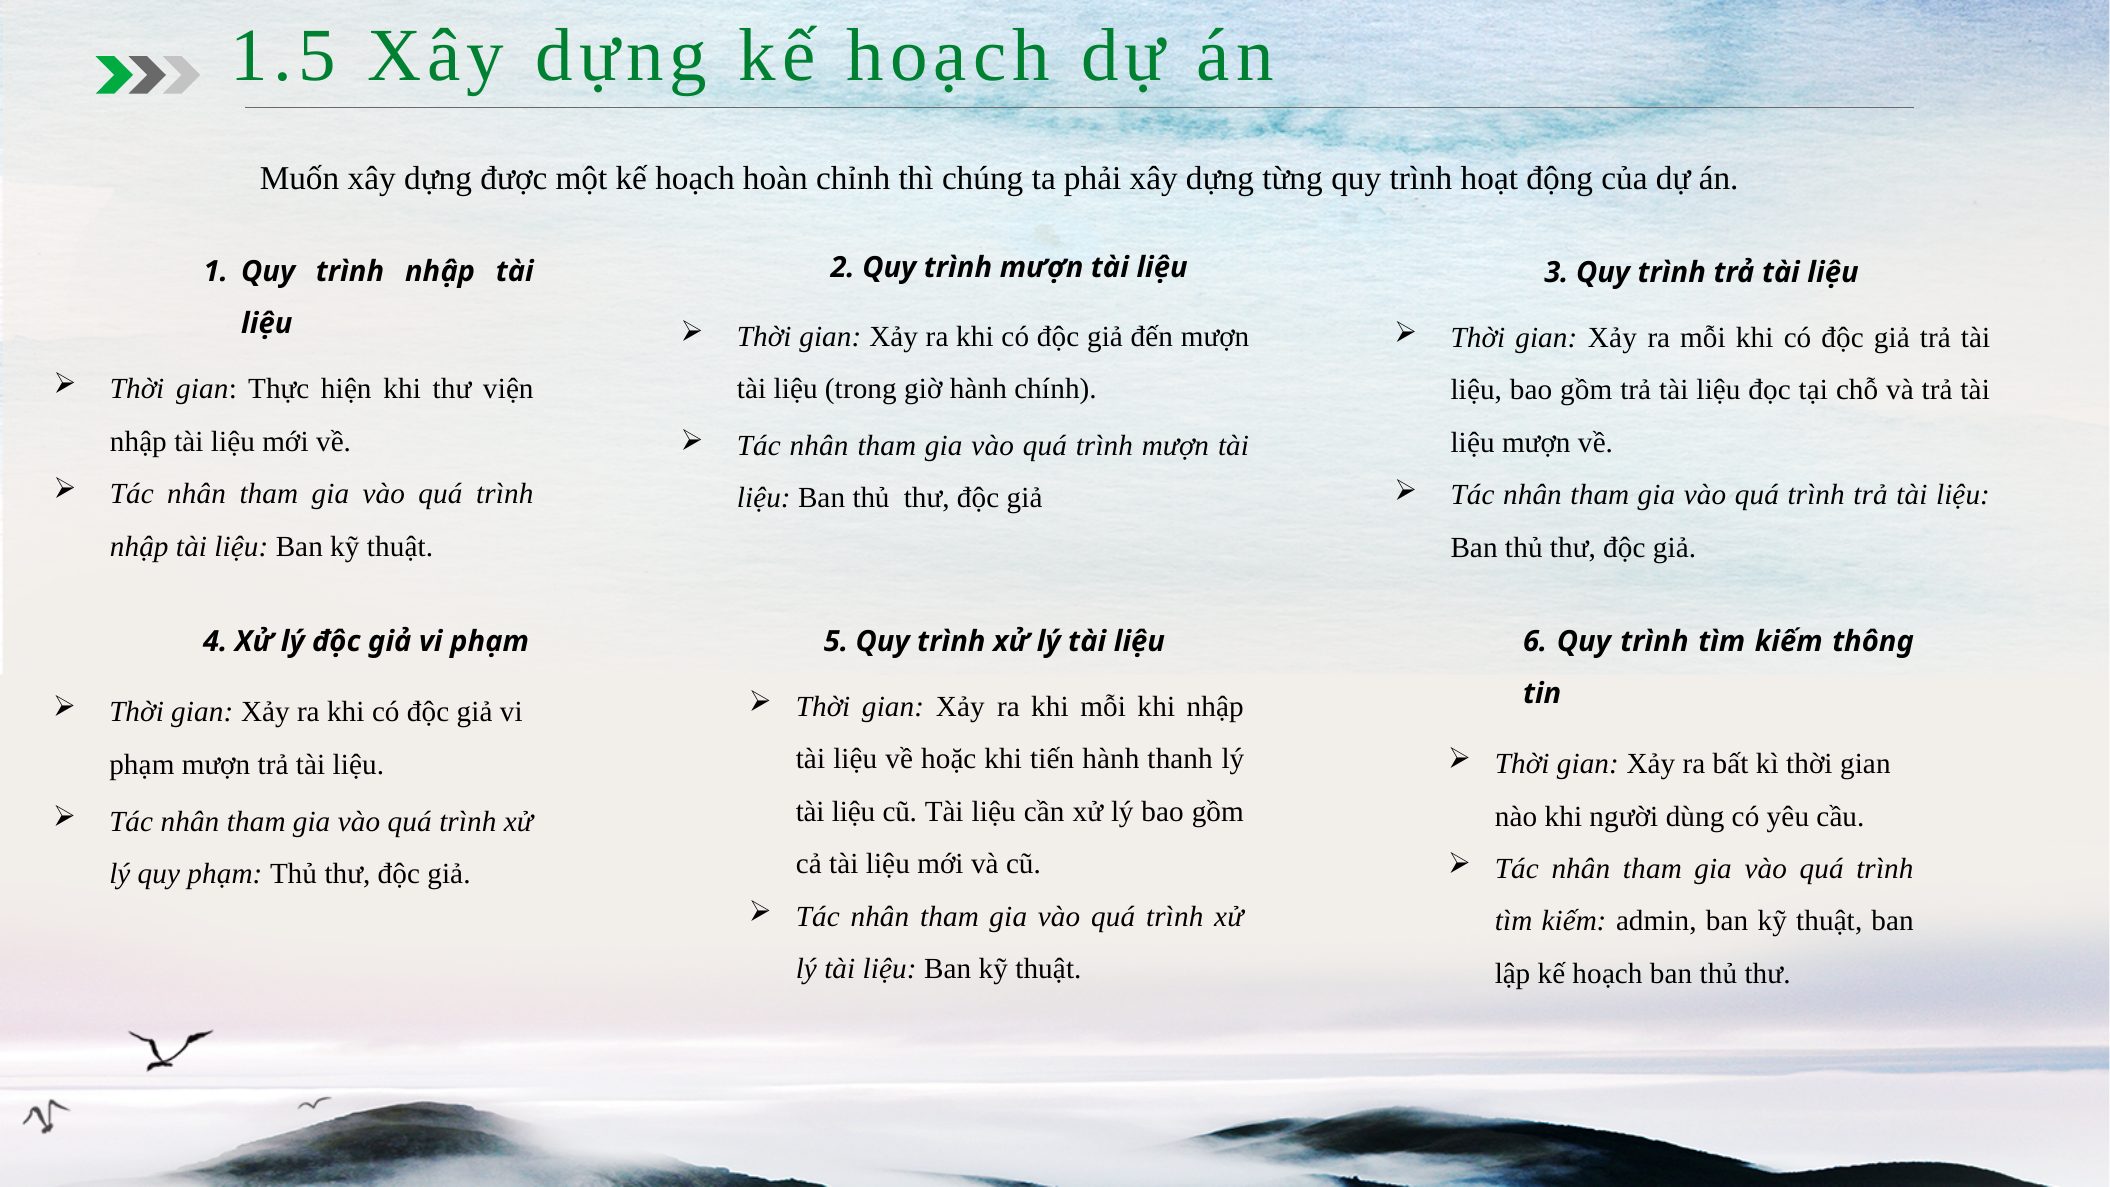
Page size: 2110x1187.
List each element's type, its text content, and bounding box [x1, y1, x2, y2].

text_box 2. Quy trình mượn tài liệu Thời gian: Xảy ra khi có độc giả đến mượn tài liệu (trong giờ hành chính). Tác nhân tham gia vào quá trình mượn tài liệu: Ban thủ thư, độc giả [665, 223, 1265, 522]
text_box 5. Quy trình xử lý tài liệu Thời gian: Xảy ra khi mỗi khi nhập tài liệu về hoặc khi tiến hành thanh lý tài liệu cũ. Tài liệu cần xử lý bao gồm cả tài liệu mới và cũ. Tác nhân tham gia vào quá trình xử lý tài liệu: Ban kỹ thuật. [659, 597, 1259, 992]
text_box Quy trình nhập tài liệu Thời gian: Thực hiện khi thư viện nhập tài liệu mới về. Tác nhân tham gia vào quá trình nhập tài liệu: Ban kỹ thuật. [38, 227, 549, 570]
text_box 6. Quy trình tìm kiếm thông tin Thời gian: Xảy ra bất kì thời gian nào khi người dùng có yêu cầu. Tác nhân tham gia vào quá trình tìm kiếm: admin, ban kỹ thuật, ban lập kế hoạch ban thủ thư. [1358, 597, 1930, 997]
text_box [95, 56, 201, 94]
text_box 3. Quy trình trả tài liệu Thời gian: Xảy ra mỗi khi có độc giả trả tài liệu, bao gồm trả tài liệu đọc tại chỗ và trả tài liệu mượn về. Tác nhân tham gia vào quá trình trả tài liệu: Ban thủ thư, độc giả. [1379, 228, 2006, 571]
text_box 4. Xử lý độc giả vi phạm Thời gian: Xảy ra khi có độc giả vi phạm mượn trả tài liệu. Tác nhân tham gia vào quá trình xử lý quy phạm: Thủ thư, độc giả. [38, 597, 549, 897]
text_box 1.5 Xây dựng kế hoạch dự án [218, 0, 2012, 102]
text_box Muốn xây dựng được một kế hoạch hoàn chỉnh thì chúng ta phải xây dựng từng quy trình hoạt động của dự án. [245, 129, 1914, 204]
picture [0, 0, 2110, 1187]
